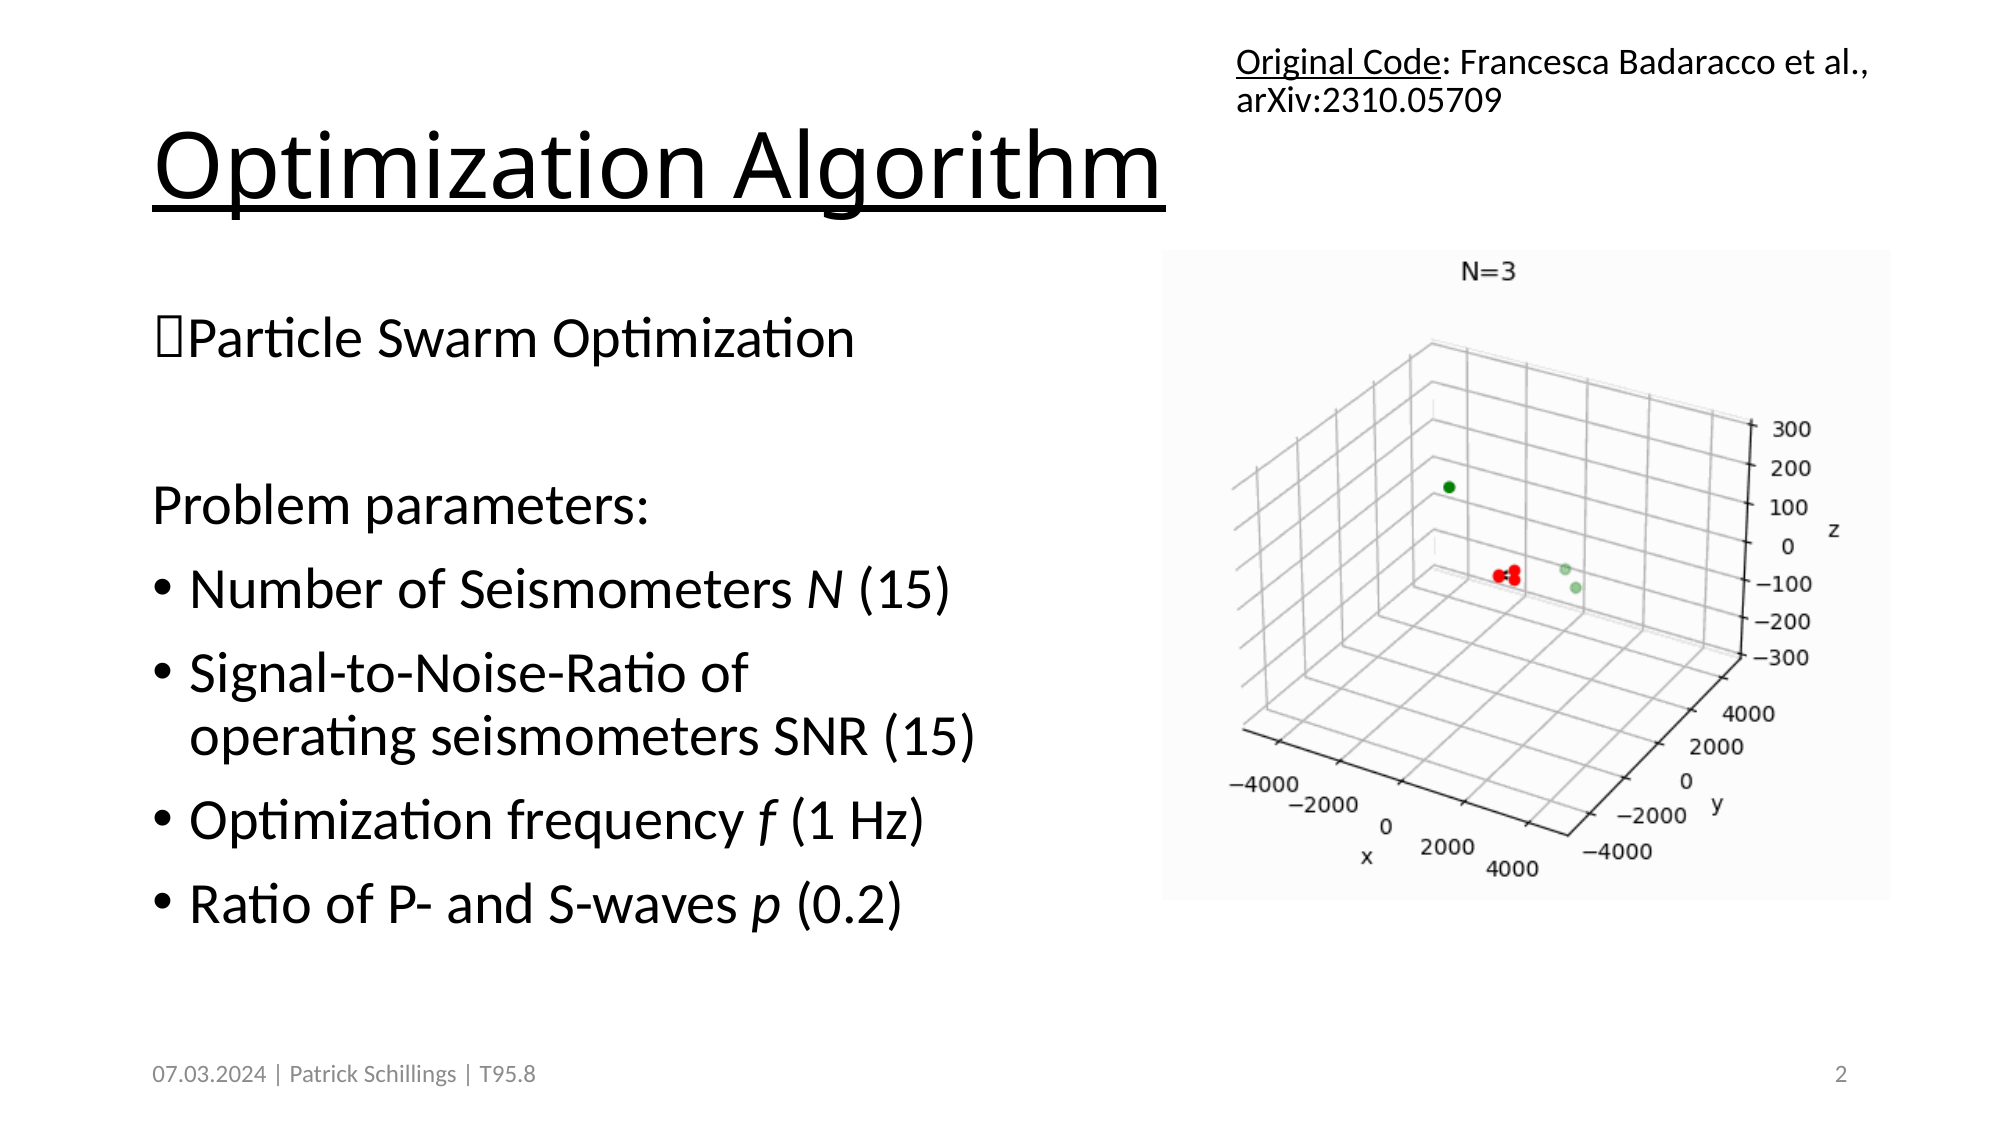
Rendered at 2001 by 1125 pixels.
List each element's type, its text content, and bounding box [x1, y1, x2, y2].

title Optimization Algorithm [137, 59, 1863, 278]
list Particle Swarm Optimization Problem parameters: Number of Seismometers N (15) Signal-to-Noise-Ratio of operating seismometers SNR (15) Optimization frequency f (1 Hz) Ratio of P- and S-waves p (0.2) [137, 299, 1863, 1014]
slide_number 2 [1412, 1042, 1863, 1103]
picture [1162, 250, 1891, 900]
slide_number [137, 1042, 588, 1103]
table_header Original Code: Francesca Badaracco et al., arXiv:2310.05709 [1221, 39, 2000, 129]
